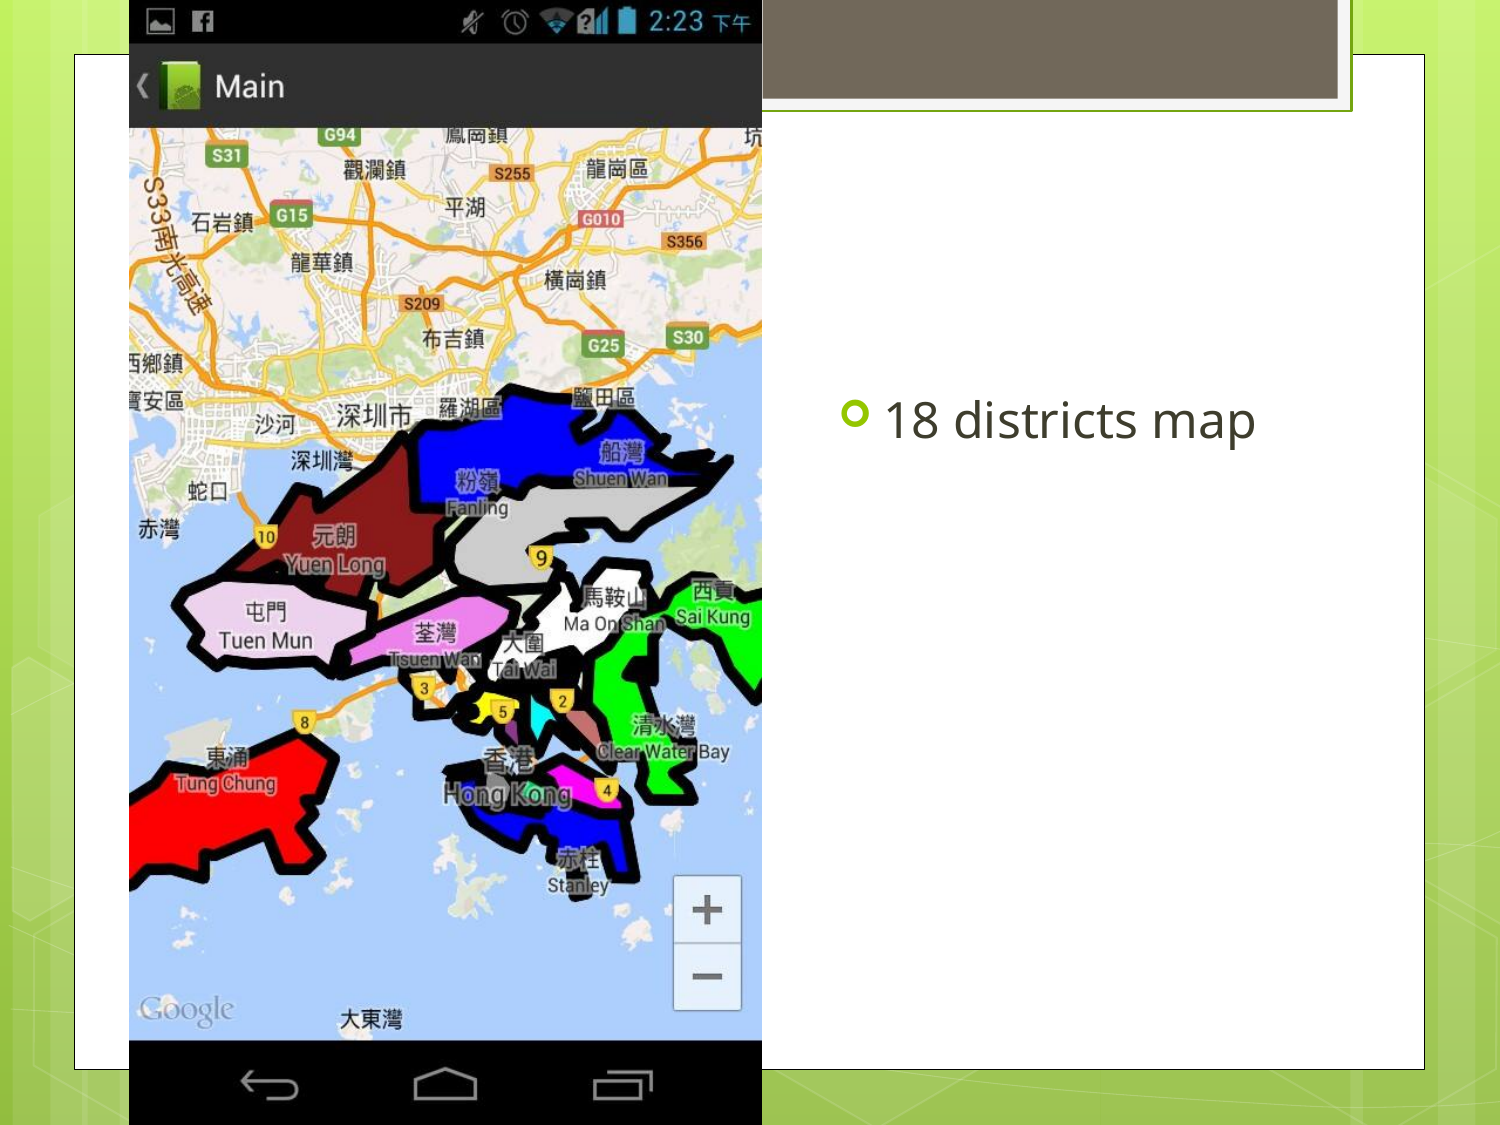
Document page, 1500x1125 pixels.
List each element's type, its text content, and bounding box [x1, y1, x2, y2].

list 18 districts map [812, 381, 1283, 957]
picture [128, 0, 763, 1125]
